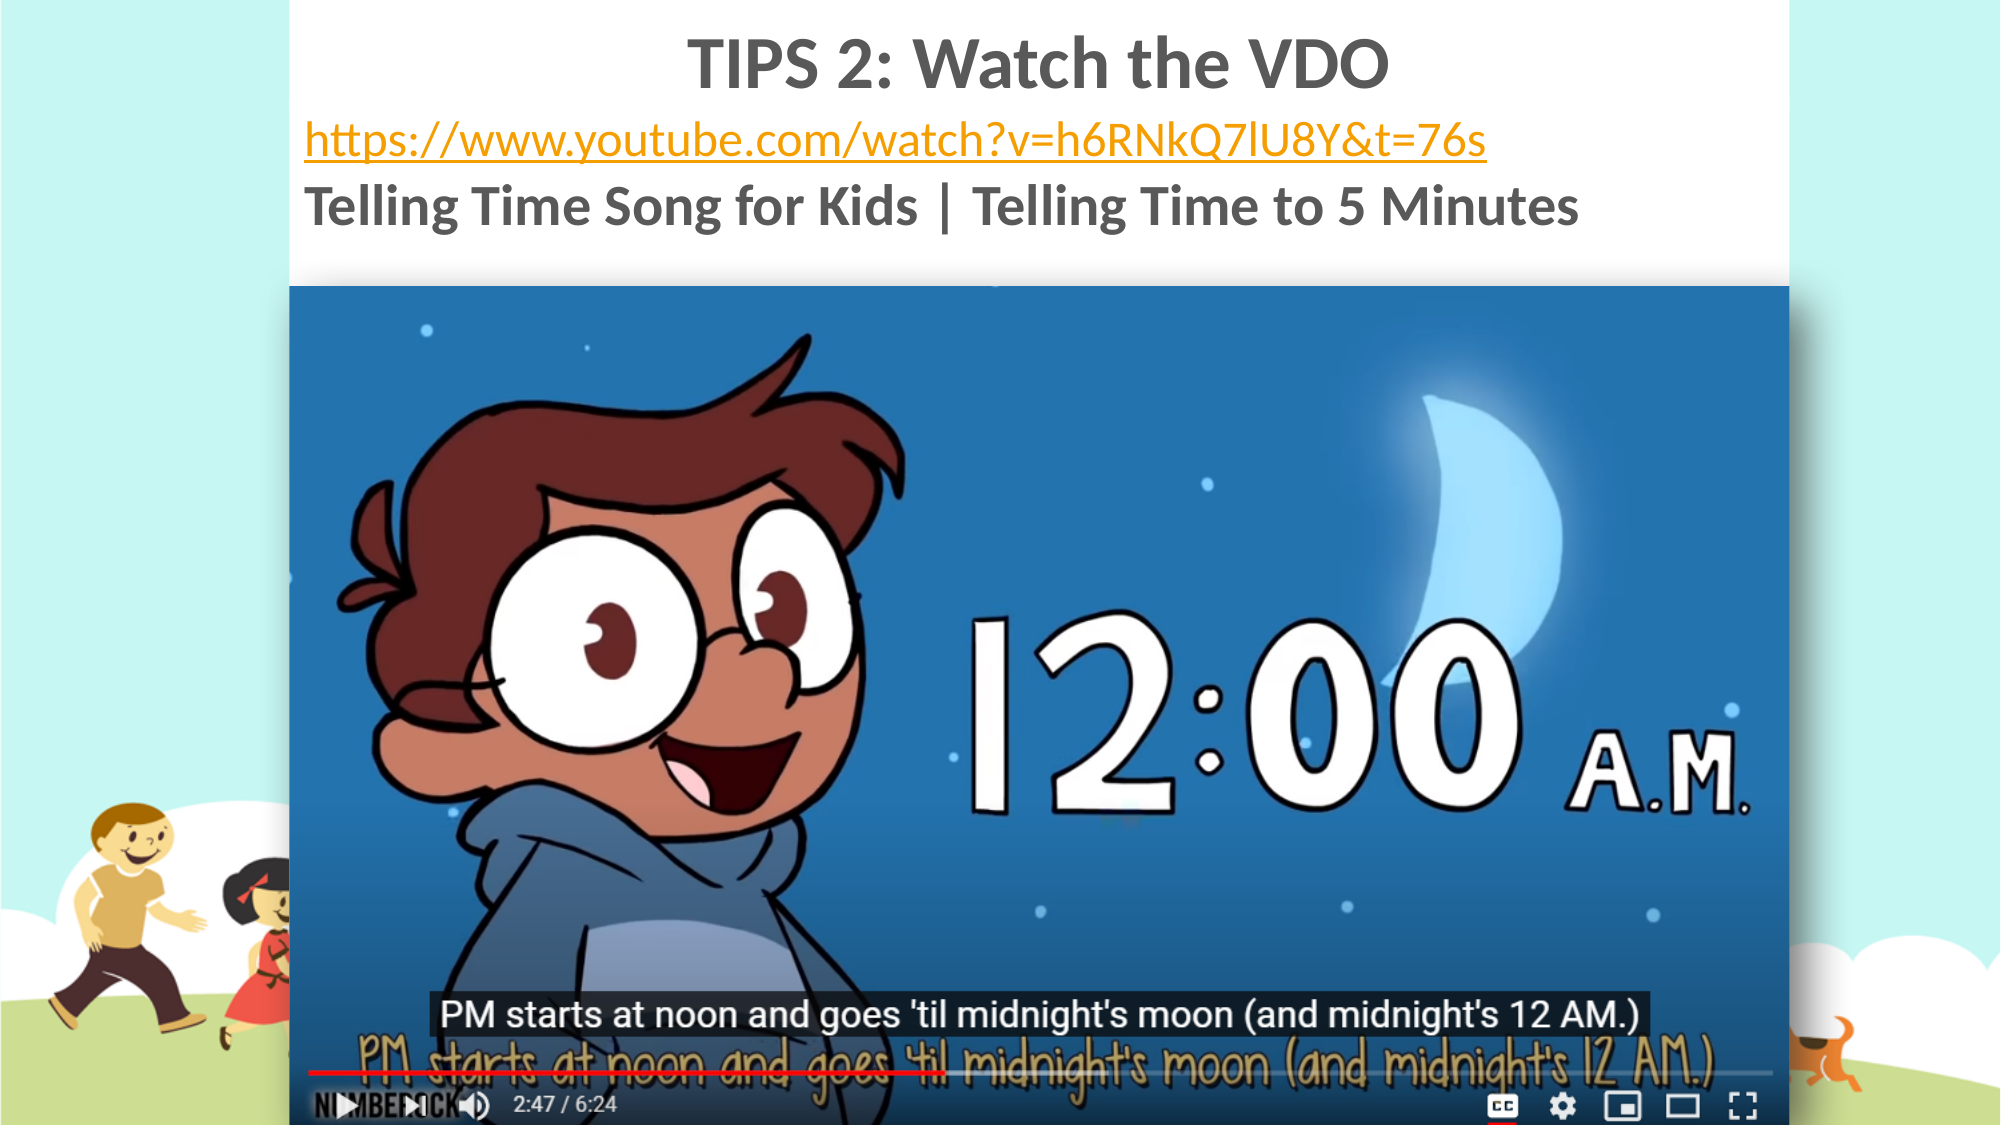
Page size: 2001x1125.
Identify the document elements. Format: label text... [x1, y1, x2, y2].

title TIPS 2: Watch the VDO [289, 0, 1790, 99]
picture [0, 0, 2001, 1125]
text_box https://www.youtube.com/watch?v=h6RNkQ7lU8Y&t=76s Telling Time Song for Kids | Telling Time to 5 Minutes [289, 99, 1790, 286]
